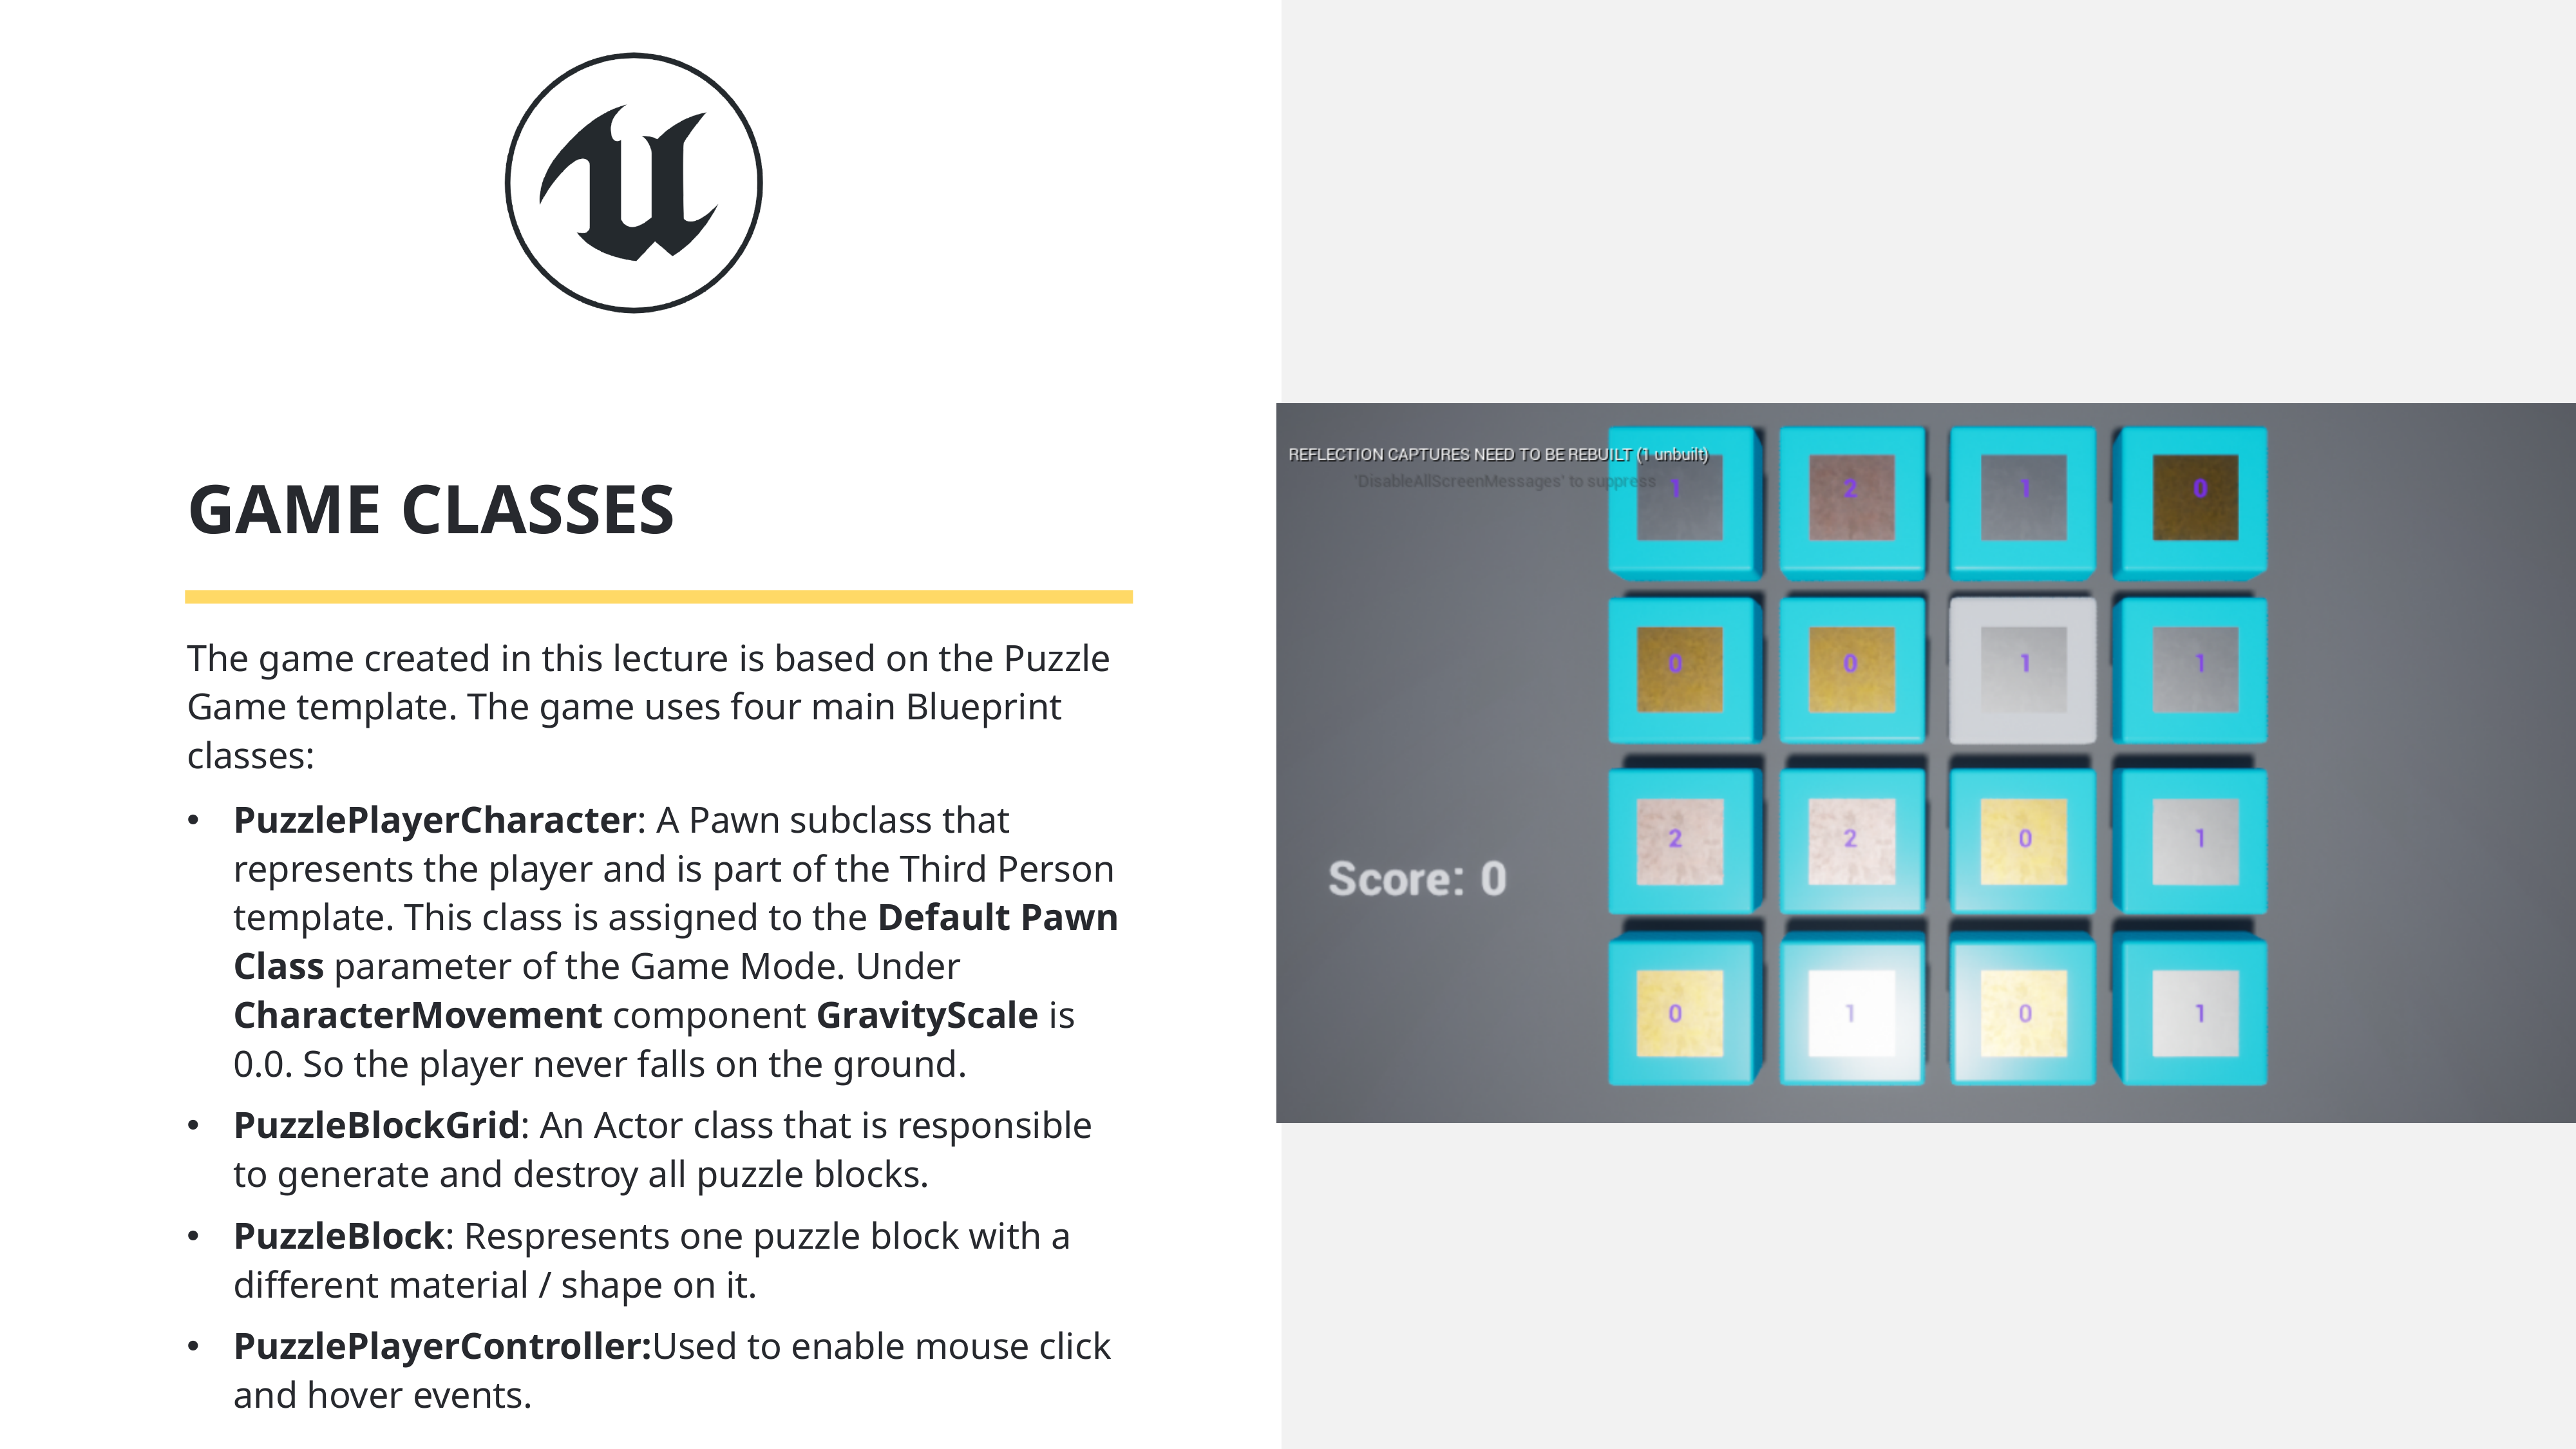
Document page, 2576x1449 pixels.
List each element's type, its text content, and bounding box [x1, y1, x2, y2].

title GAME CLASSES [177, 97, 1133, 558]
picture [1276, 403, 2576, 1123]
picture [495, 43, 773, 97]
list The game created in this lecture is based on the Puzzle Game template. The game uses four main Blueprint classes: PuzzlePlayerCharacter: A Pawn subclass that represents the player and is part of the Third Person template. This class is assigned to the Default Pawn Class parameter of the Game Mode. Under CharacterMovement component GravityScale is 0.0. So the player never falls on the ground. PuzzleBlockGrid: An Actor class that is responsible to generate and destroy all puzzle blocks. PuzzleBlock: Respresents one puzzle block with a different material / shape on it. PuzzlePlayerController:Used to enable mouse click and hover events. [177, 628, 1133, 1449]
